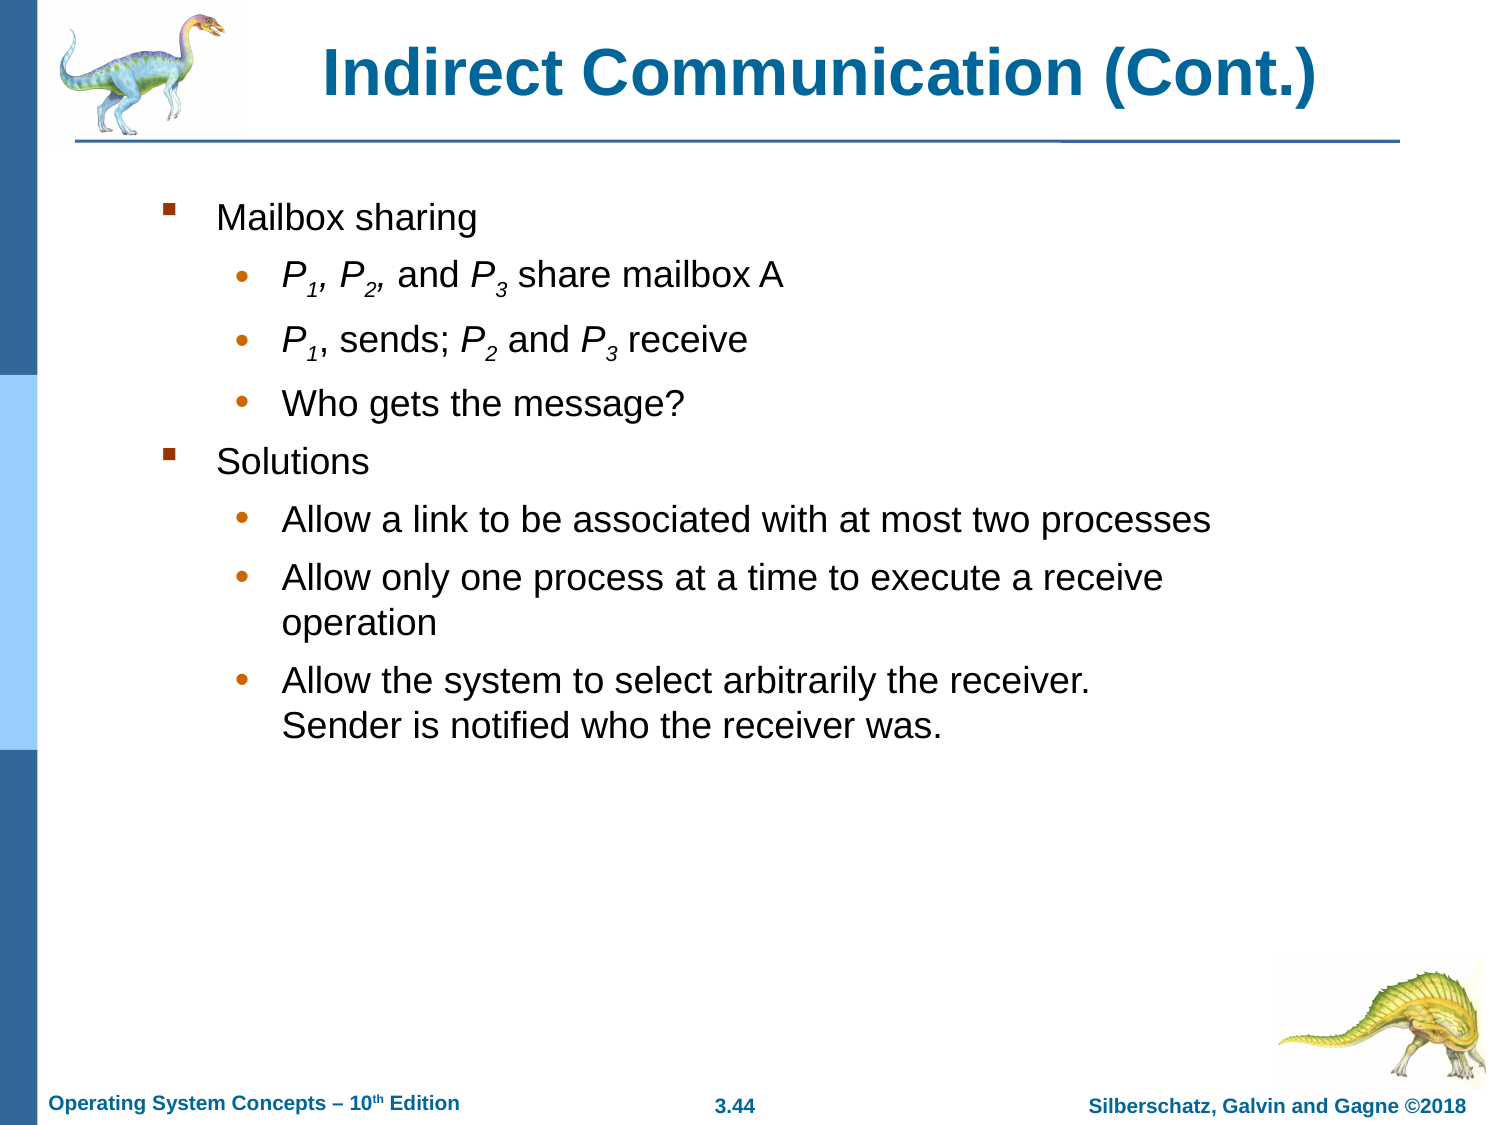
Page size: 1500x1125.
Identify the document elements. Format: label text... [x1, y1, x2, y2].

title Indirect Communication (Cont.) [160, 21, 1483, 116]
picture [46, 0, 243, 149]
picture [1275, 959, 1486, 1090]
list Mailbox sharing P1, P2, and P3 share mailbox A P1, sends; P2 and P3 receive Who gets the message? Solutions Allow a link to be associated with at most two processes Allow only one process at a time to execute a receive operation Allow the system to select arbitrarily the receiver. Sender is notified who the receiver was. [144, 184, 1234, 929]
